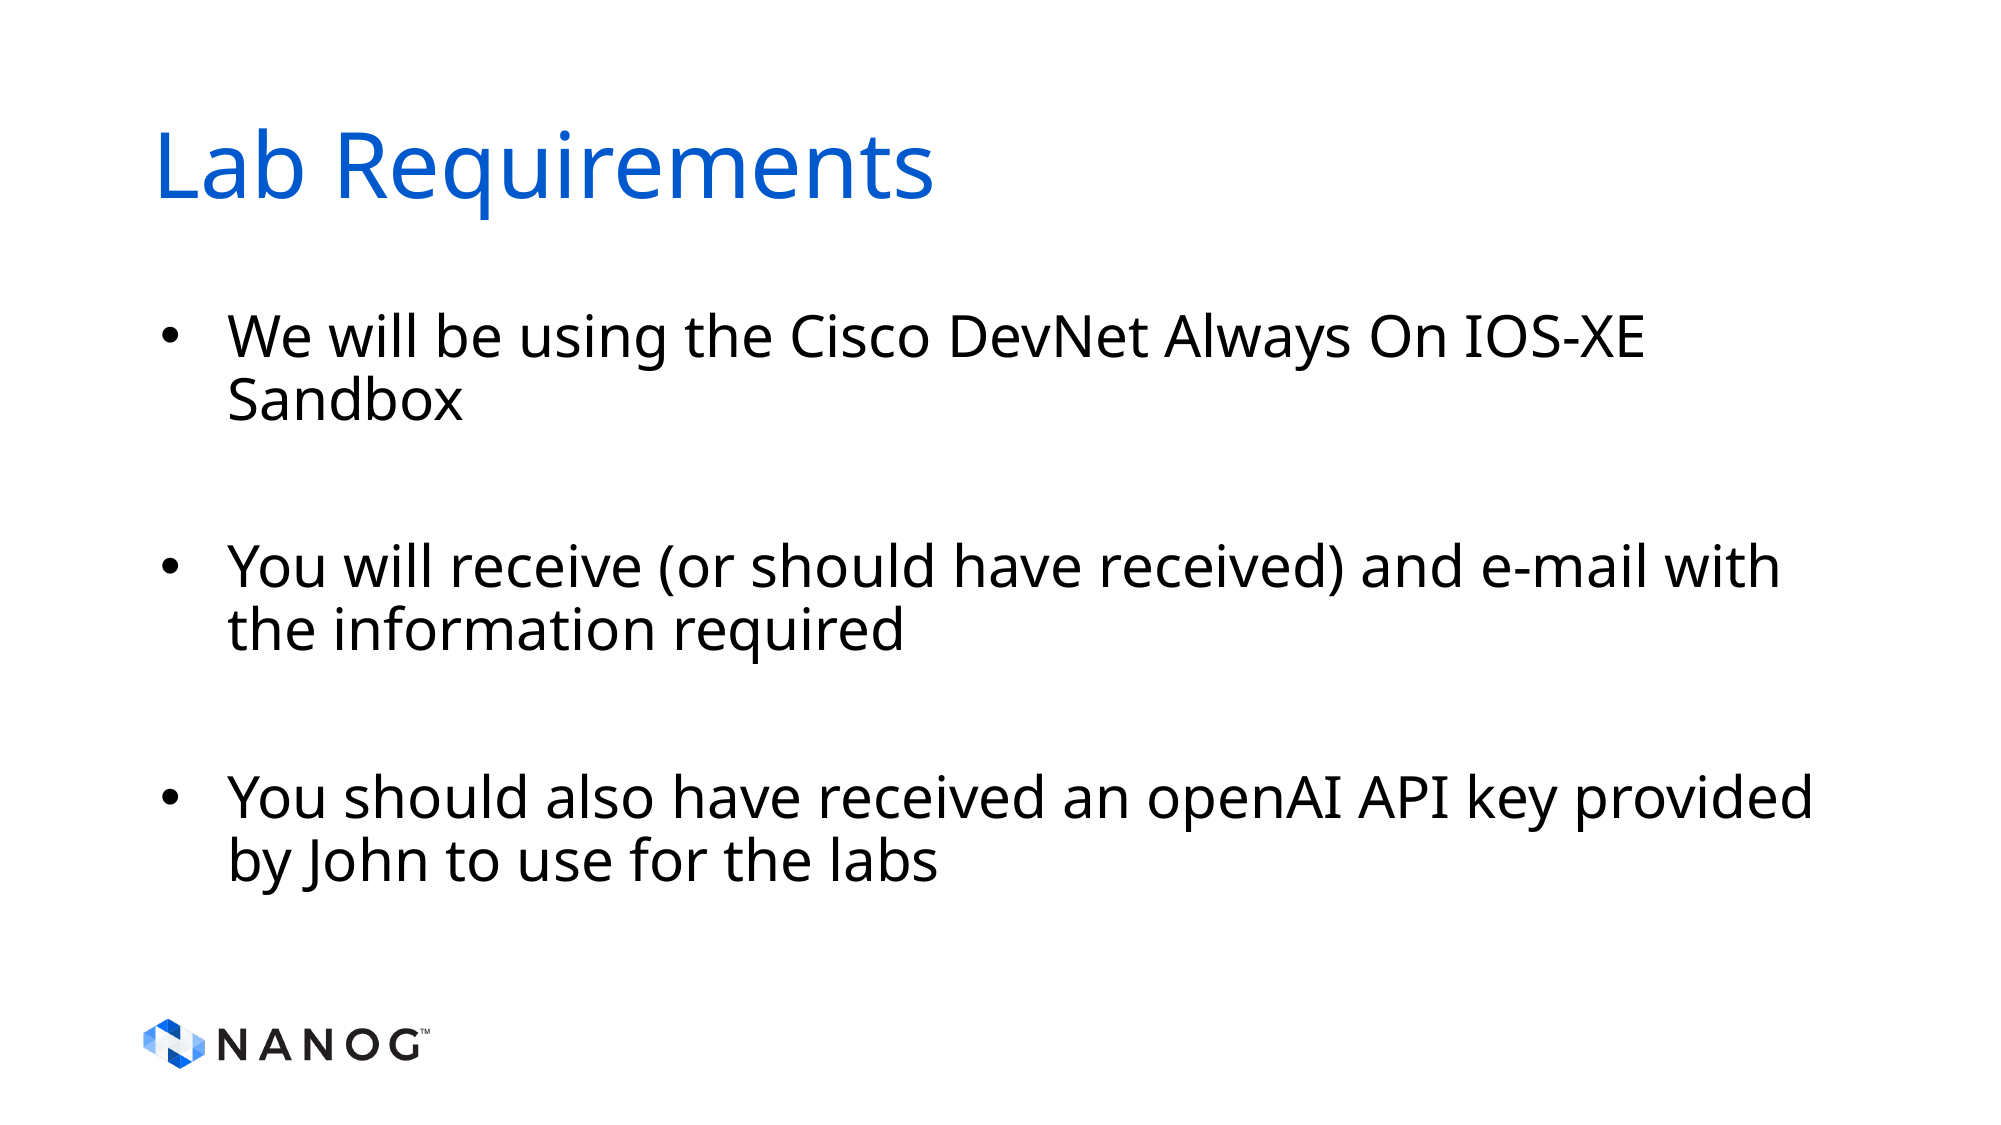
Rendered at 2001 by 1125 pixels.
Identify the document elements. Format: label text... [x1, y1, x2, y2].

list We will be using the Cisco DevNet Always On IOS-XE Sandbox You will receive (or should have received) and e-mail with the information required You should also have received an openAI API key provided by John to use for the labs [137, 299, 1863, 1014]
title Lab Requirements [137, 59, 1863, 278]
picture [137, 1014, 434, 1074]
